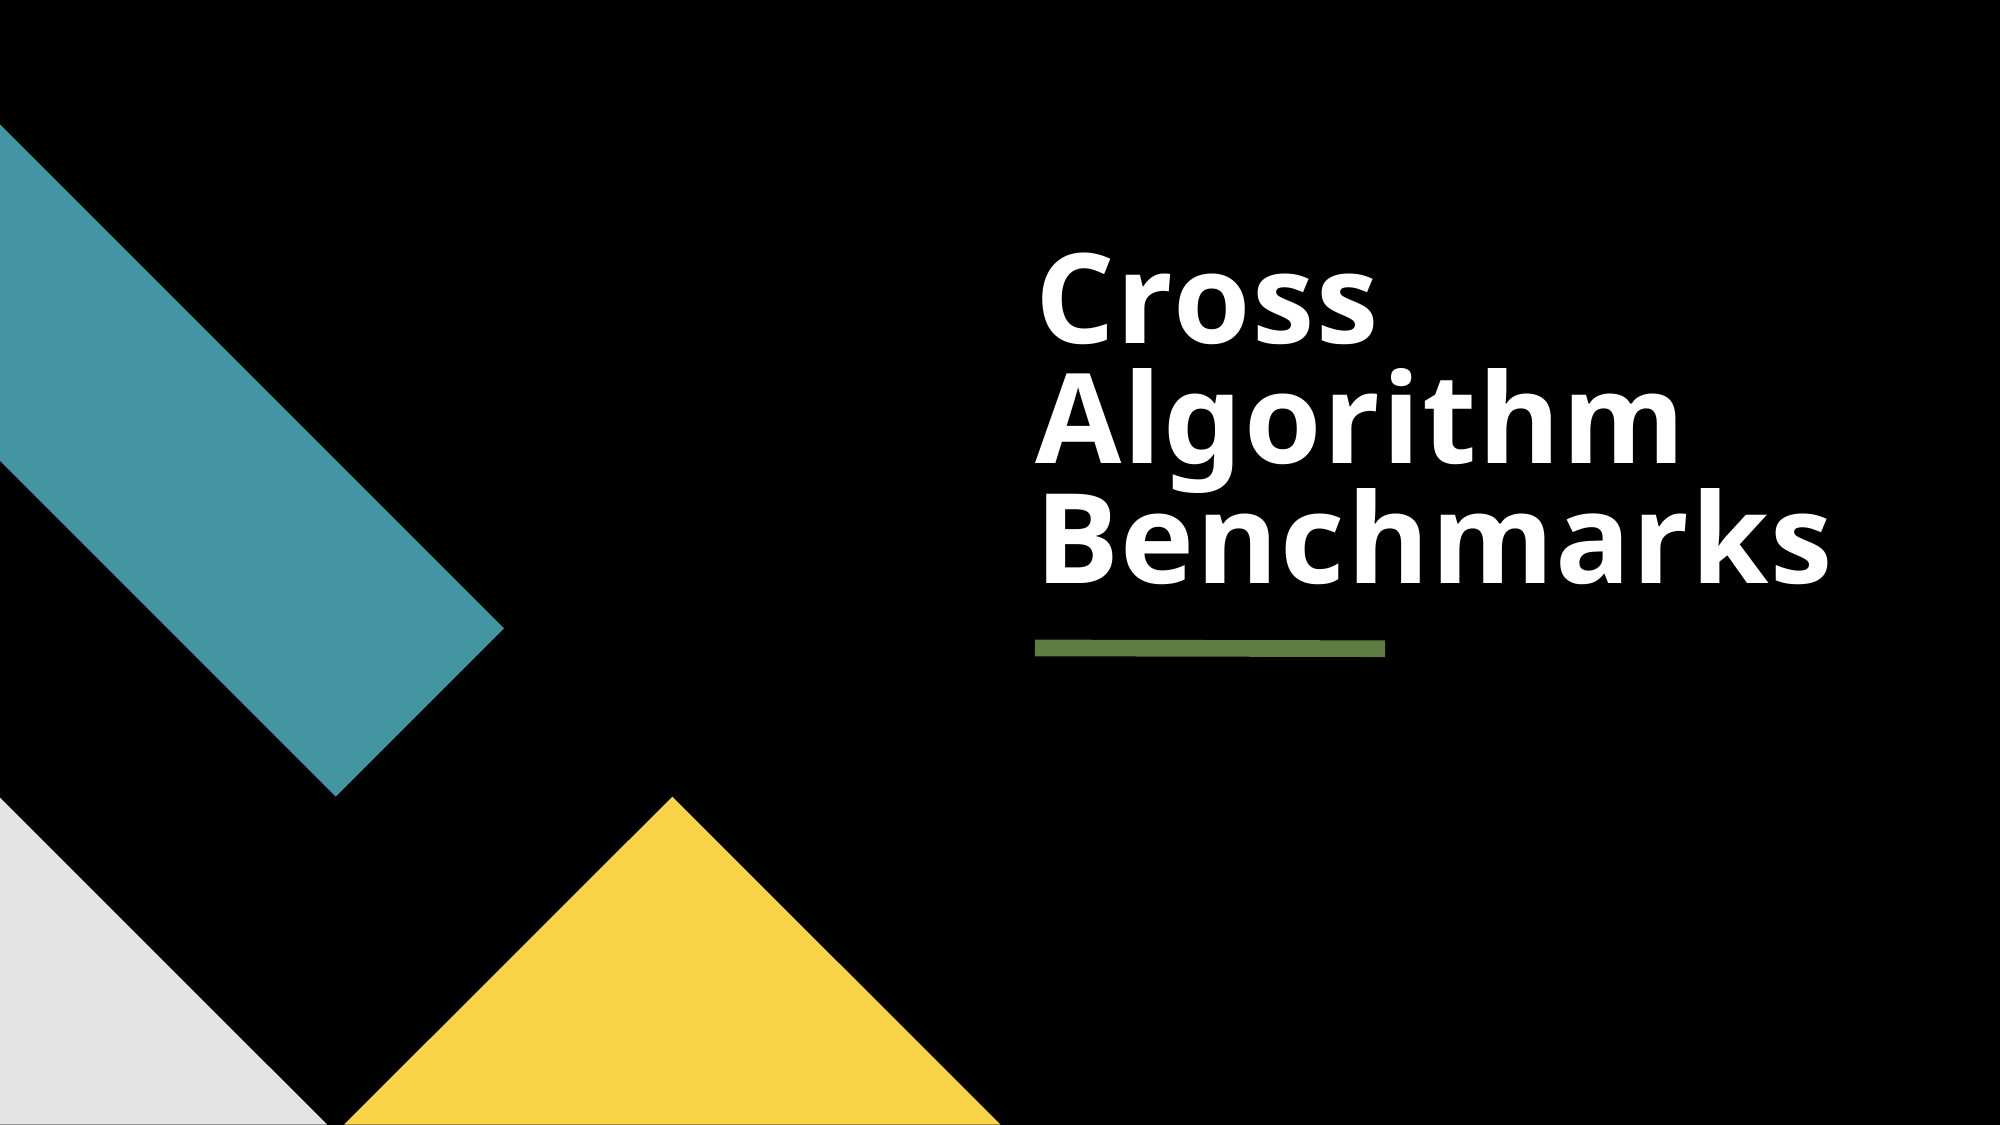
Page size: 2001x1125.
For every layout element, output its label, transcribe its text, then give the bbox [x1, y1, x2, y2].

title Cross Algorithm Benchmarks [1035, 67, 1935, 608]
